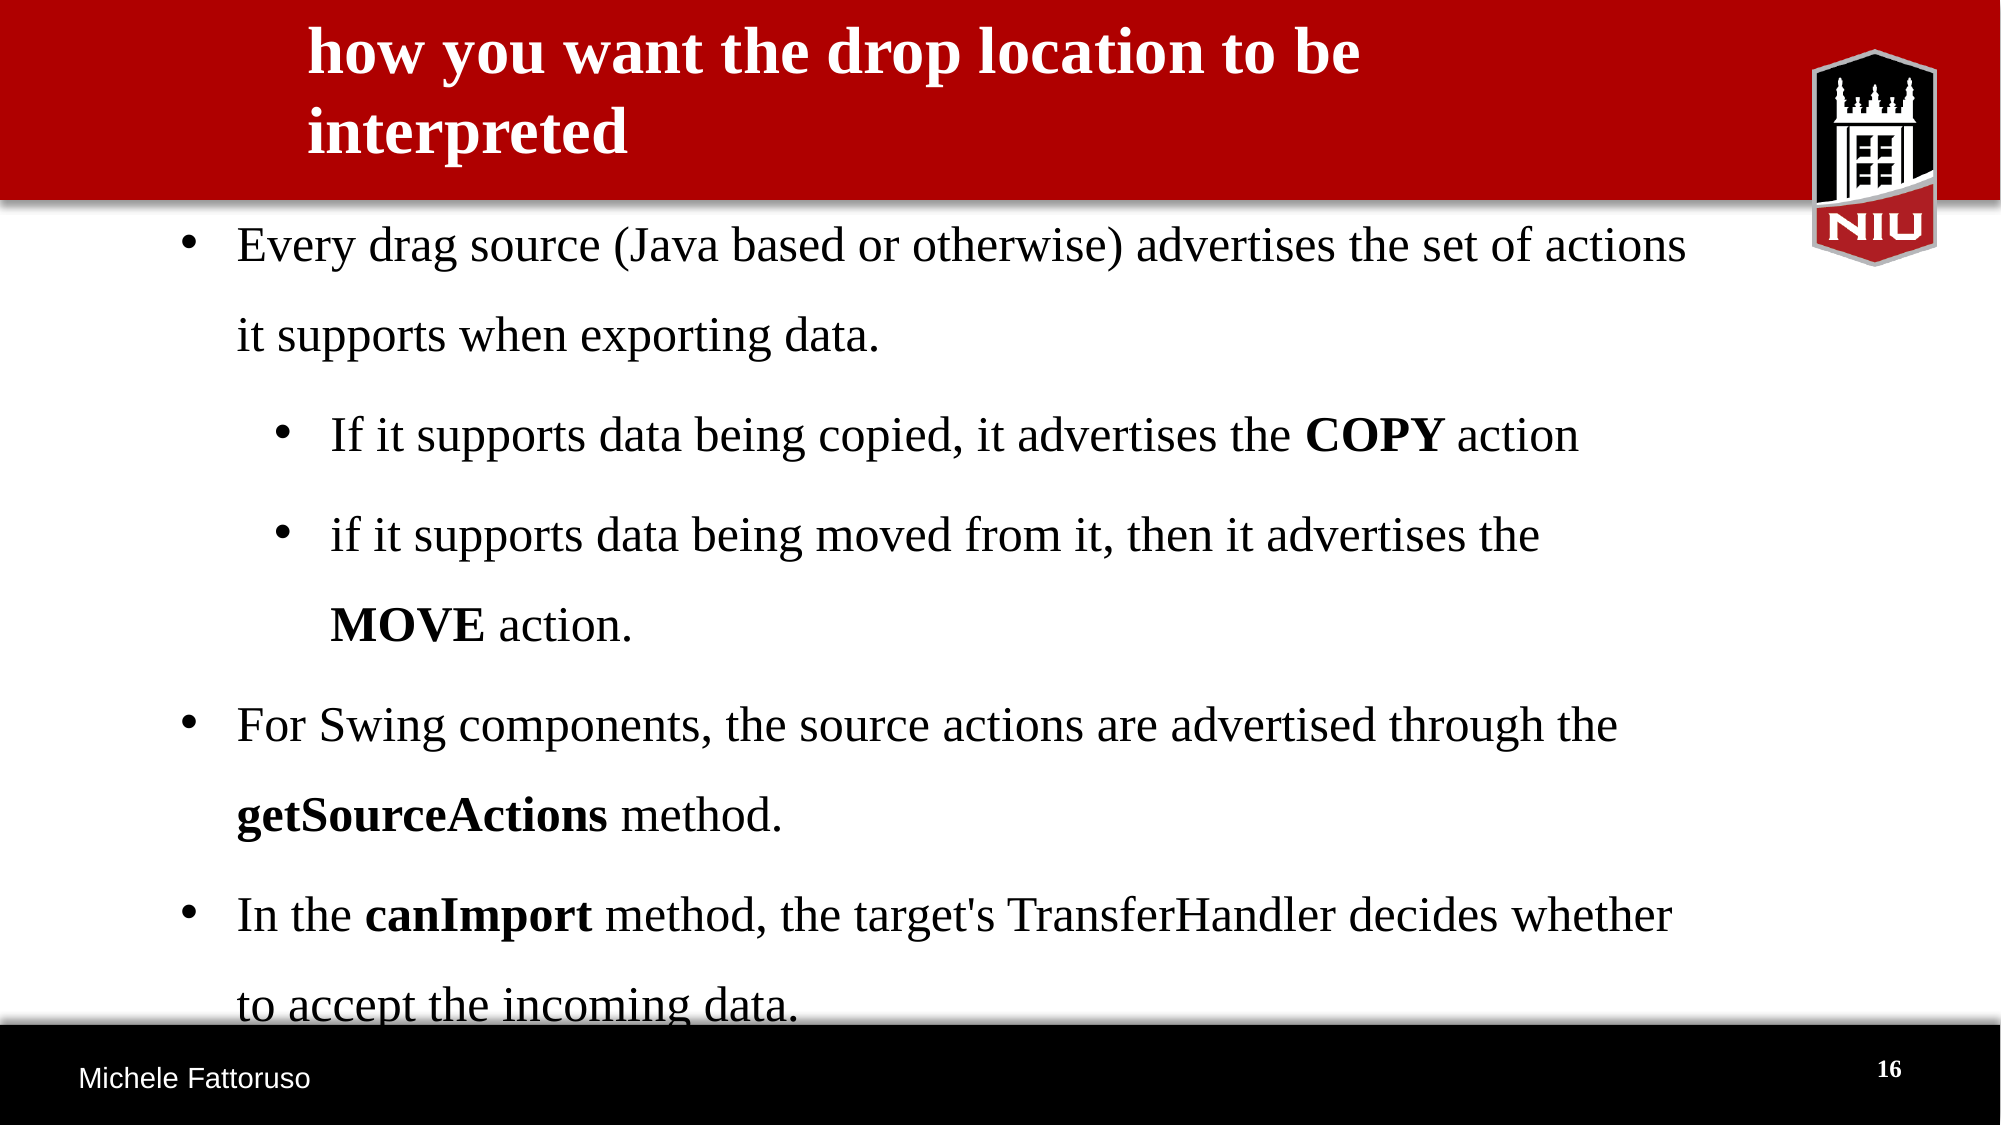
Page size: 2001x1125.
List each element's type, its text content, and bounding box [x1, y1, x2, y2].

text_box Every drag source (Java based or otherwise) advertises the set of actions it supports when exporting data. If it supports data being copied, it advertises the COPY action if it supports data being moved from it, then it advertises the MOVE action. For Swing components, the source actions are advertised through the getSourceActions method. In the canImport method, the target's TransferHandler decides whether to accept the incoming data. [165, 173, 1715, 982]
text_box 16 [1616, 1037, 1917, 1098]
text_box how you want the drop location to be interpreted [292, 0, 1530, 175]
text_box Michele Fattoruso [0, 1051, 420, 1102]
picture [1812, 49, 1937, 267]
